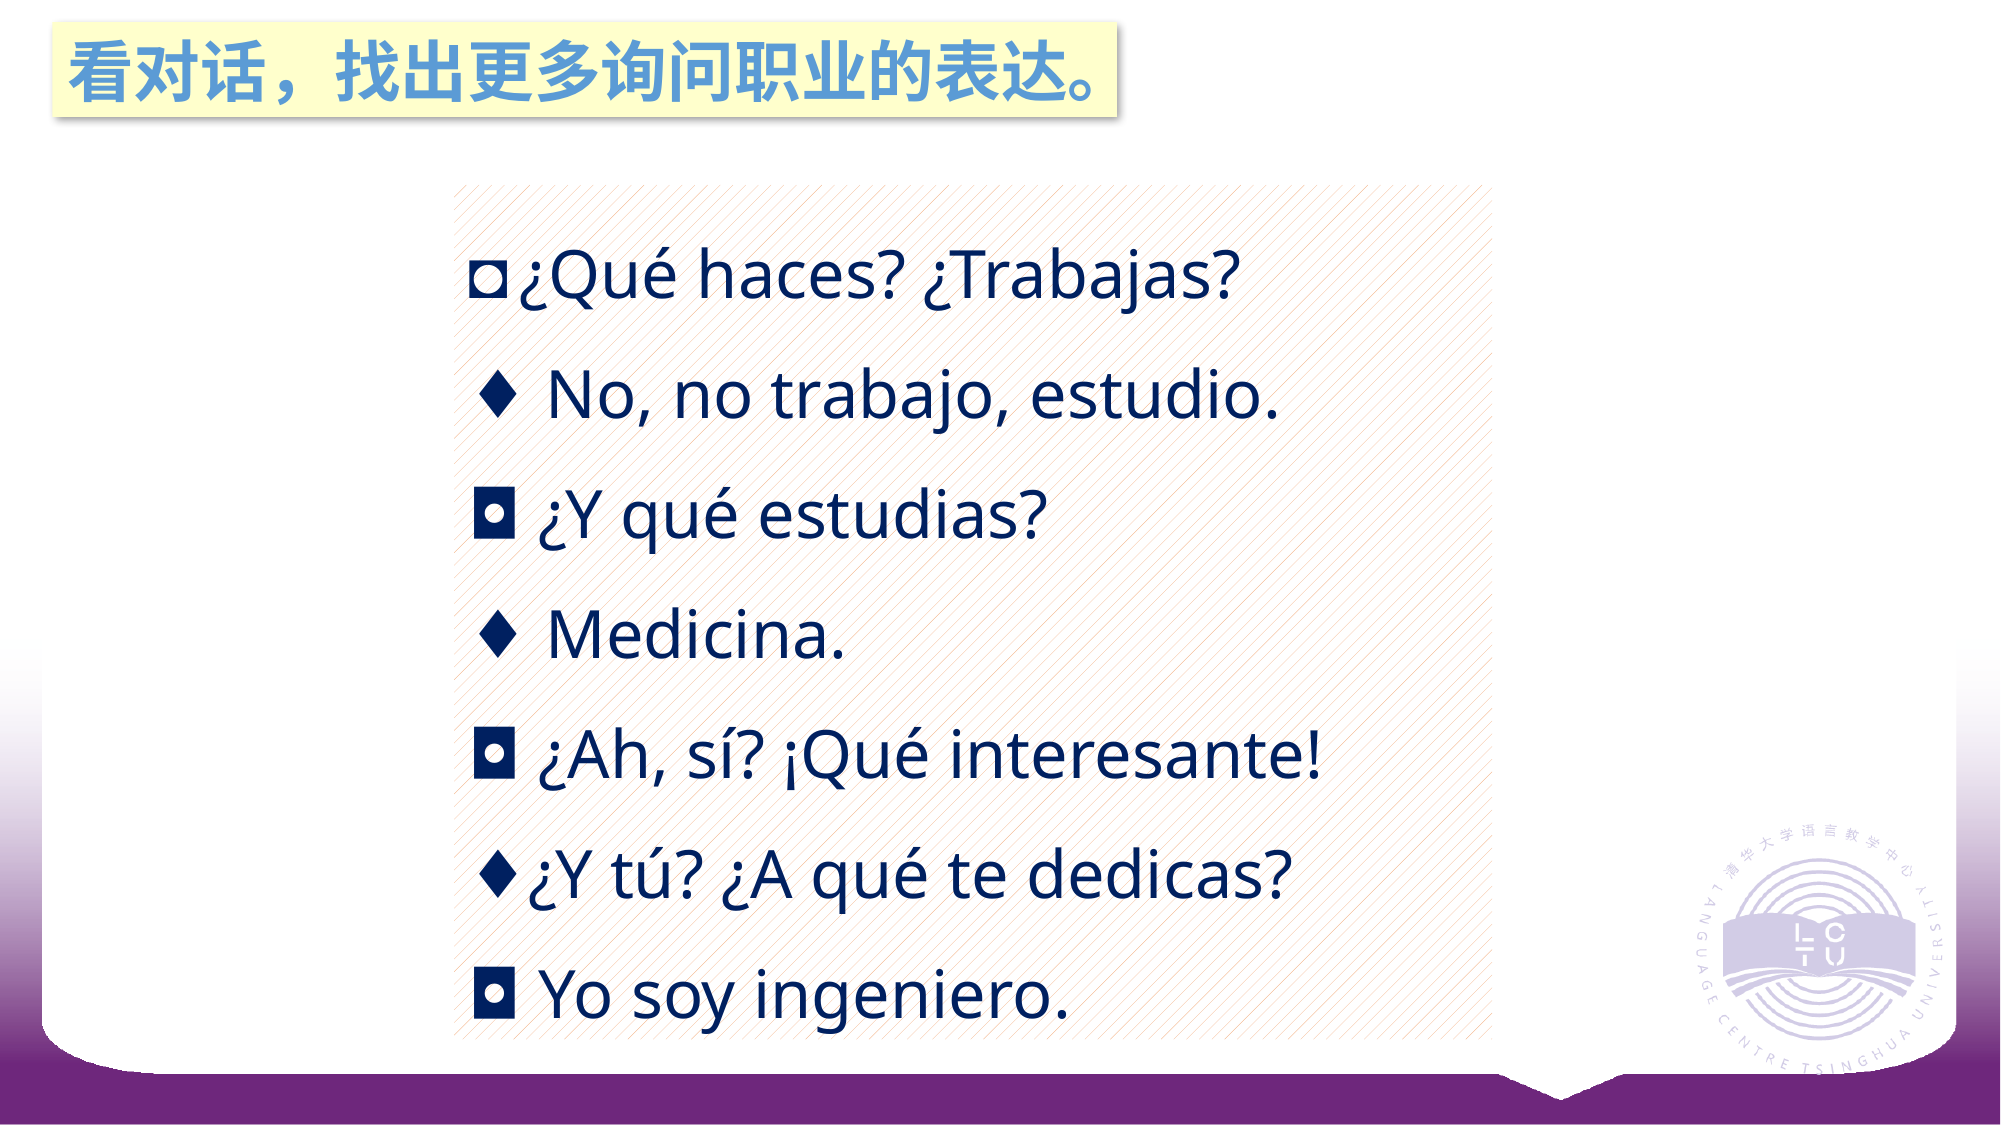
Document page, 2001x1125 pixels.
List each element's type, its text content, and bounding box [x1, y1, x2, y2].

text_box ◘ ¿Qué haces? ¿Trabajas? ♦ No, no trabajo, estudio. ◘ ¿Y qué estudias? ♦ Medicina. ◘ ¿Ah, sí? ¡Qué interesante! ♦¿Y tú? ¿A qué te dedicas? ◘ Yo soy ingeniero. [454, 185, 1493, 1040]
text_box 看对话，找出更多询问职业的表达。 [52, 22, 1117, 117]
picture [0, 0, 2001, 1125]
